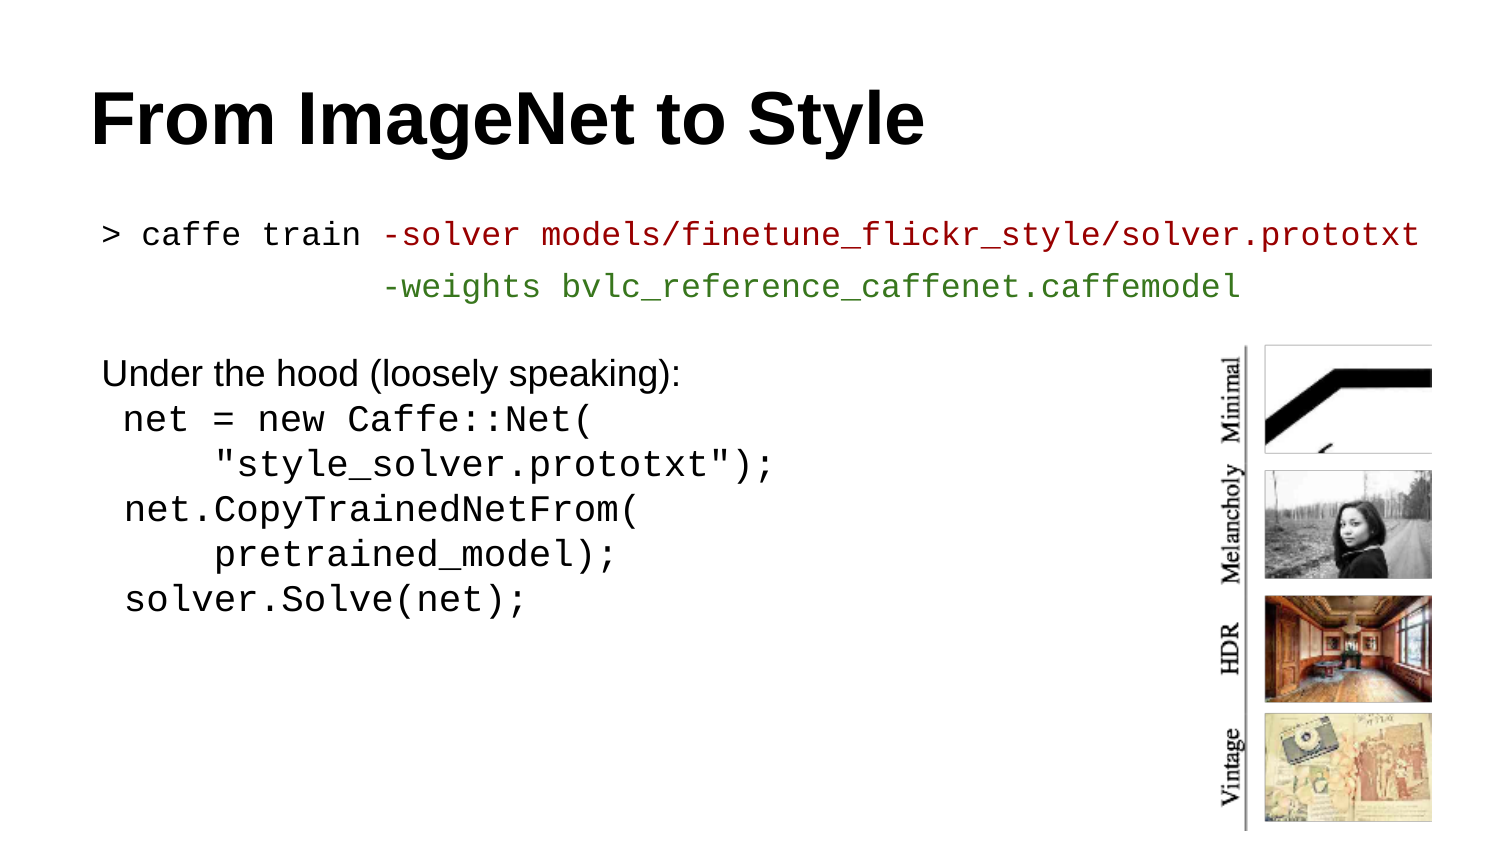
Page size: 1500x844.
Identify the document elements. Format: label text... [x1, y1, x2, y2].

list > caffe train -solver models/finetune_flickr_style/solver.prototxt -weights bvlc_reference_caffenet.caffemodel Under the hood (loosely speaking): net = new Caffe::Net( "style_solver.prototxt"); net.CopyTrainedNetFrom( pretrained_model); solver.Solve(net); [86, 196, 1490, 808]
picture [1215, 336, 1432, 831]
title From ImageNet to Style [75, 33, 1425, 175]
